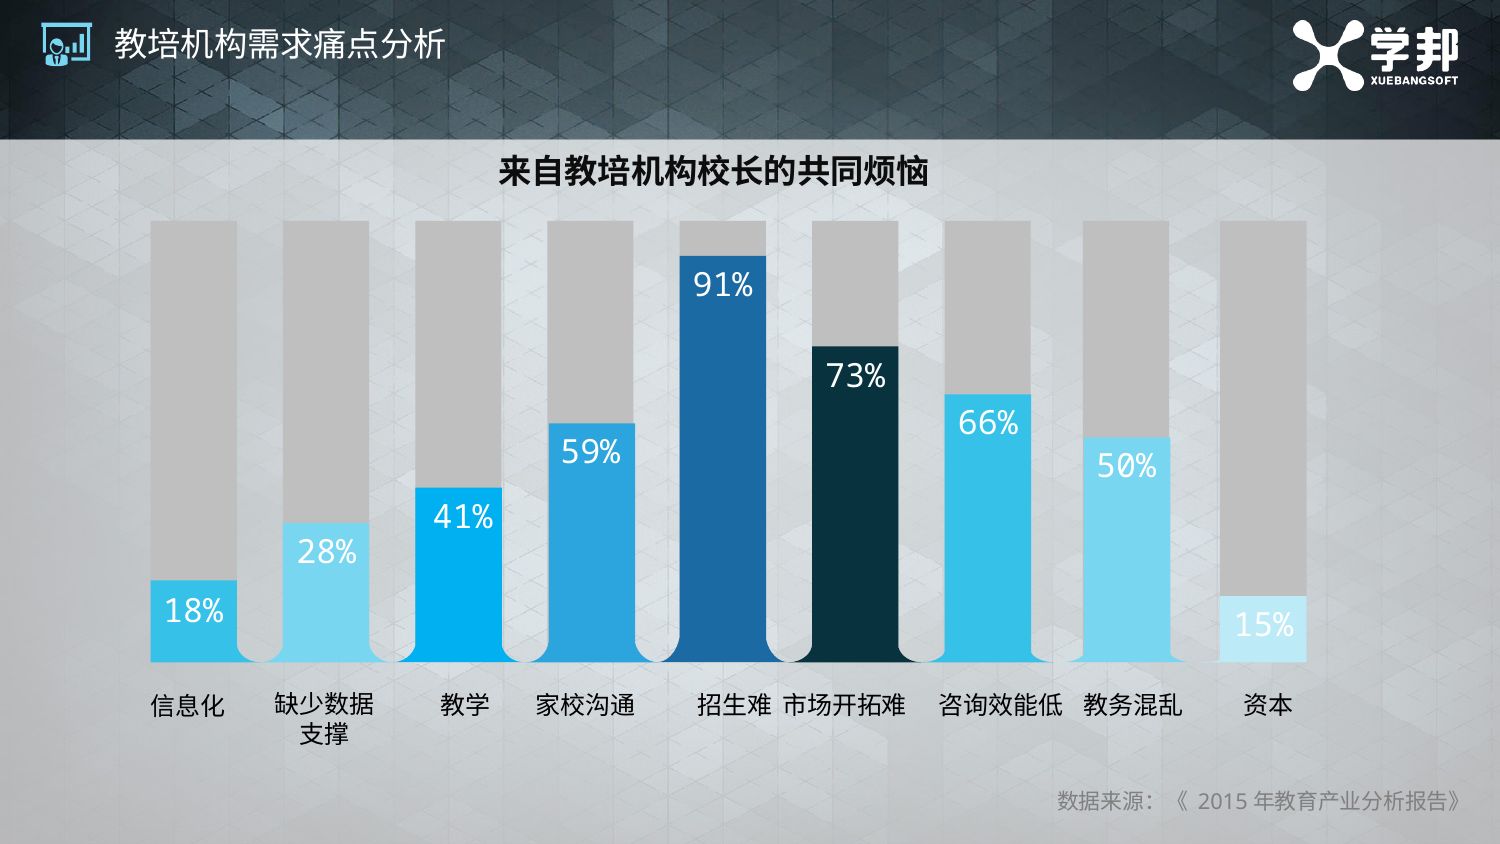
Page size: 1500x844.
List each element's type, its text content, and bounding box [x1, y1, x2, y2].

text_box [41, 22, 93, 61]
text_box 数据来源：《 2015年教育产业分析报告》 [950, 787, 1471, 815]
text_box [45, 38, 70, 67]
title 教培机构需求痛点分析 [99, 20, 550, 66]
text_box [135, 220, 1332, 758]
text_box 来自教培机构校长的共同烦恼 [112, 150, 1317, 191]
picture [0, 0, 1500, 844]
